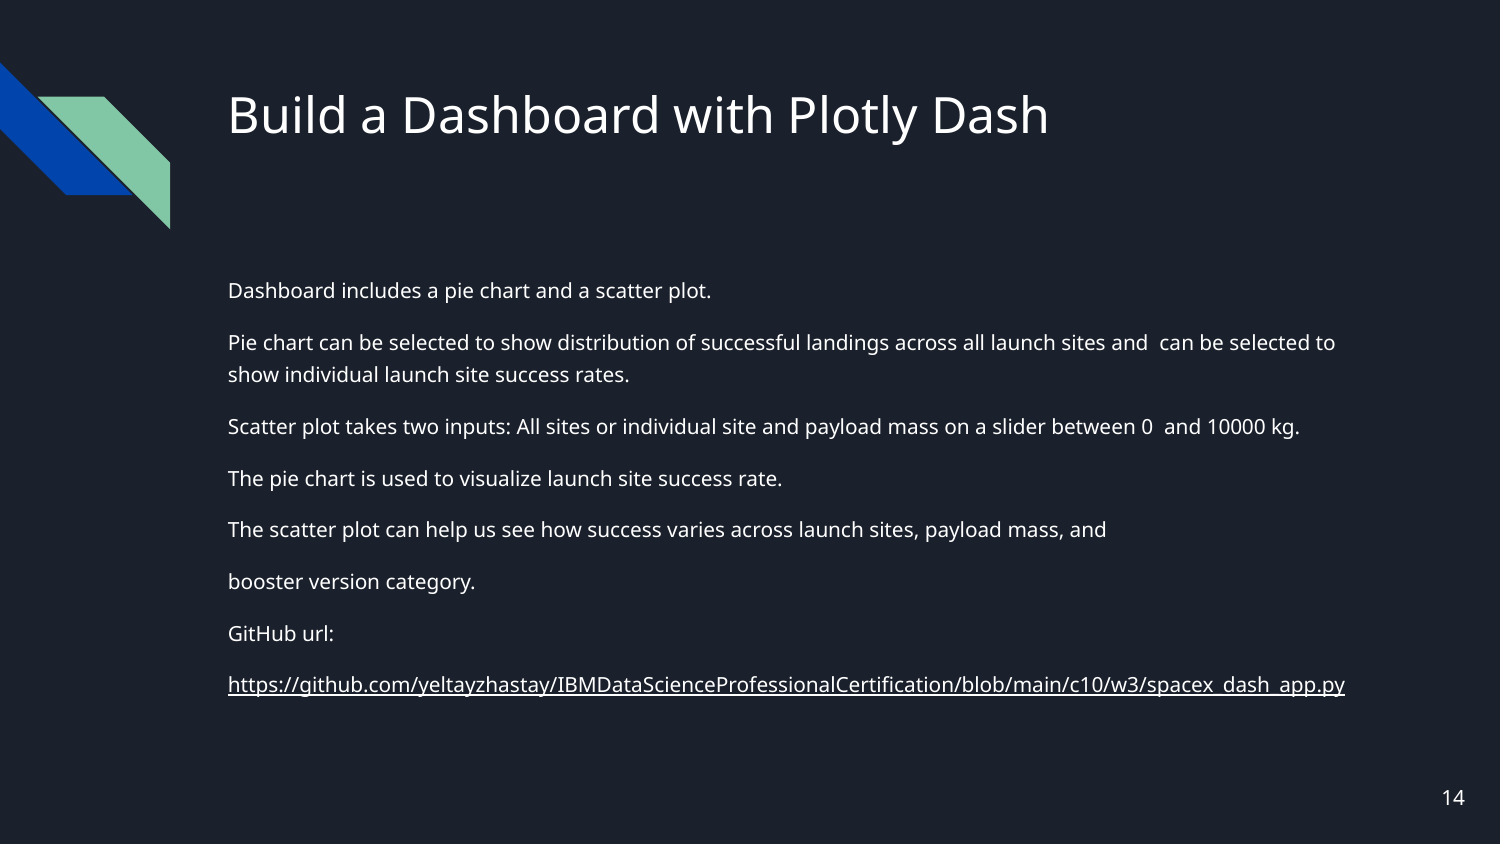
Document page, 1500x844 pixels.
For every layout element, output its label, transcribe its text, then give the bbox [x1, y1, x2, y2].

list Dashboard includes a pie chart and a scatter plot. Pie chart can be selected to show distribution of successful landings across all launch sites and can be selected to show individual launch site success rates. Scatter plot takes two inputs: All sites or individual site and payload mass on a slider between 0 and 10000 kg. The pie chart is used to visualize launch site success rate. The scatter plot can help us see how success varies across launch sites, payload mass, and booster version category. GitHub url: https://github.com/yeltayzhastay/IBMDataScienceProfessionalCertification/blob/main/c10/w3/spacex_dash_app.py [212, 257, 1368, 735]
slide_number ‹#› [1389, 764, 1480, 830]
title Build a Dashboard with Plotly Dash [212, 64, 1368, 215]
